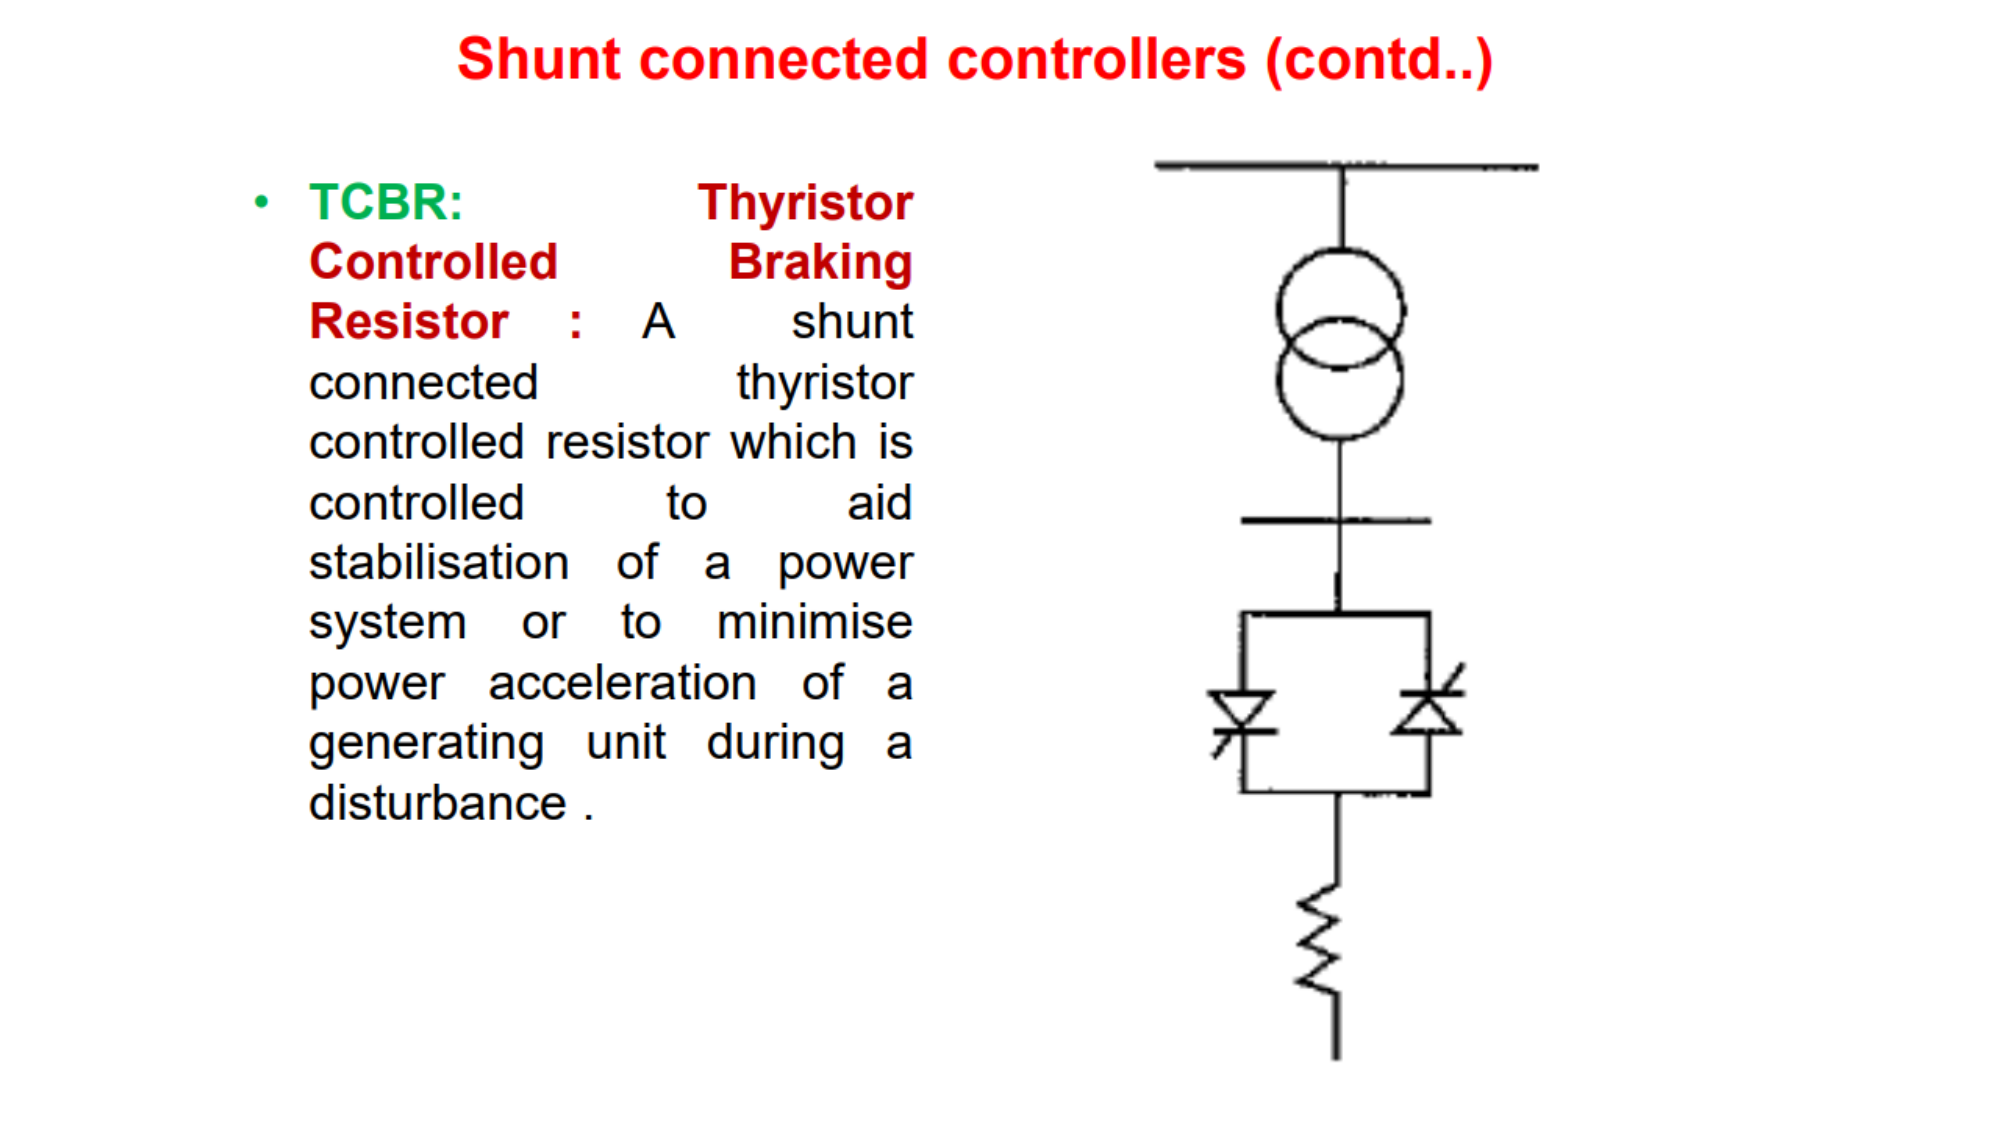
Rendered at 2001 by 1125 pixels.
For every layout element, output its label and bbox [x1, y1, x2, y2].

picture [224, 21, 1643, 1104]
